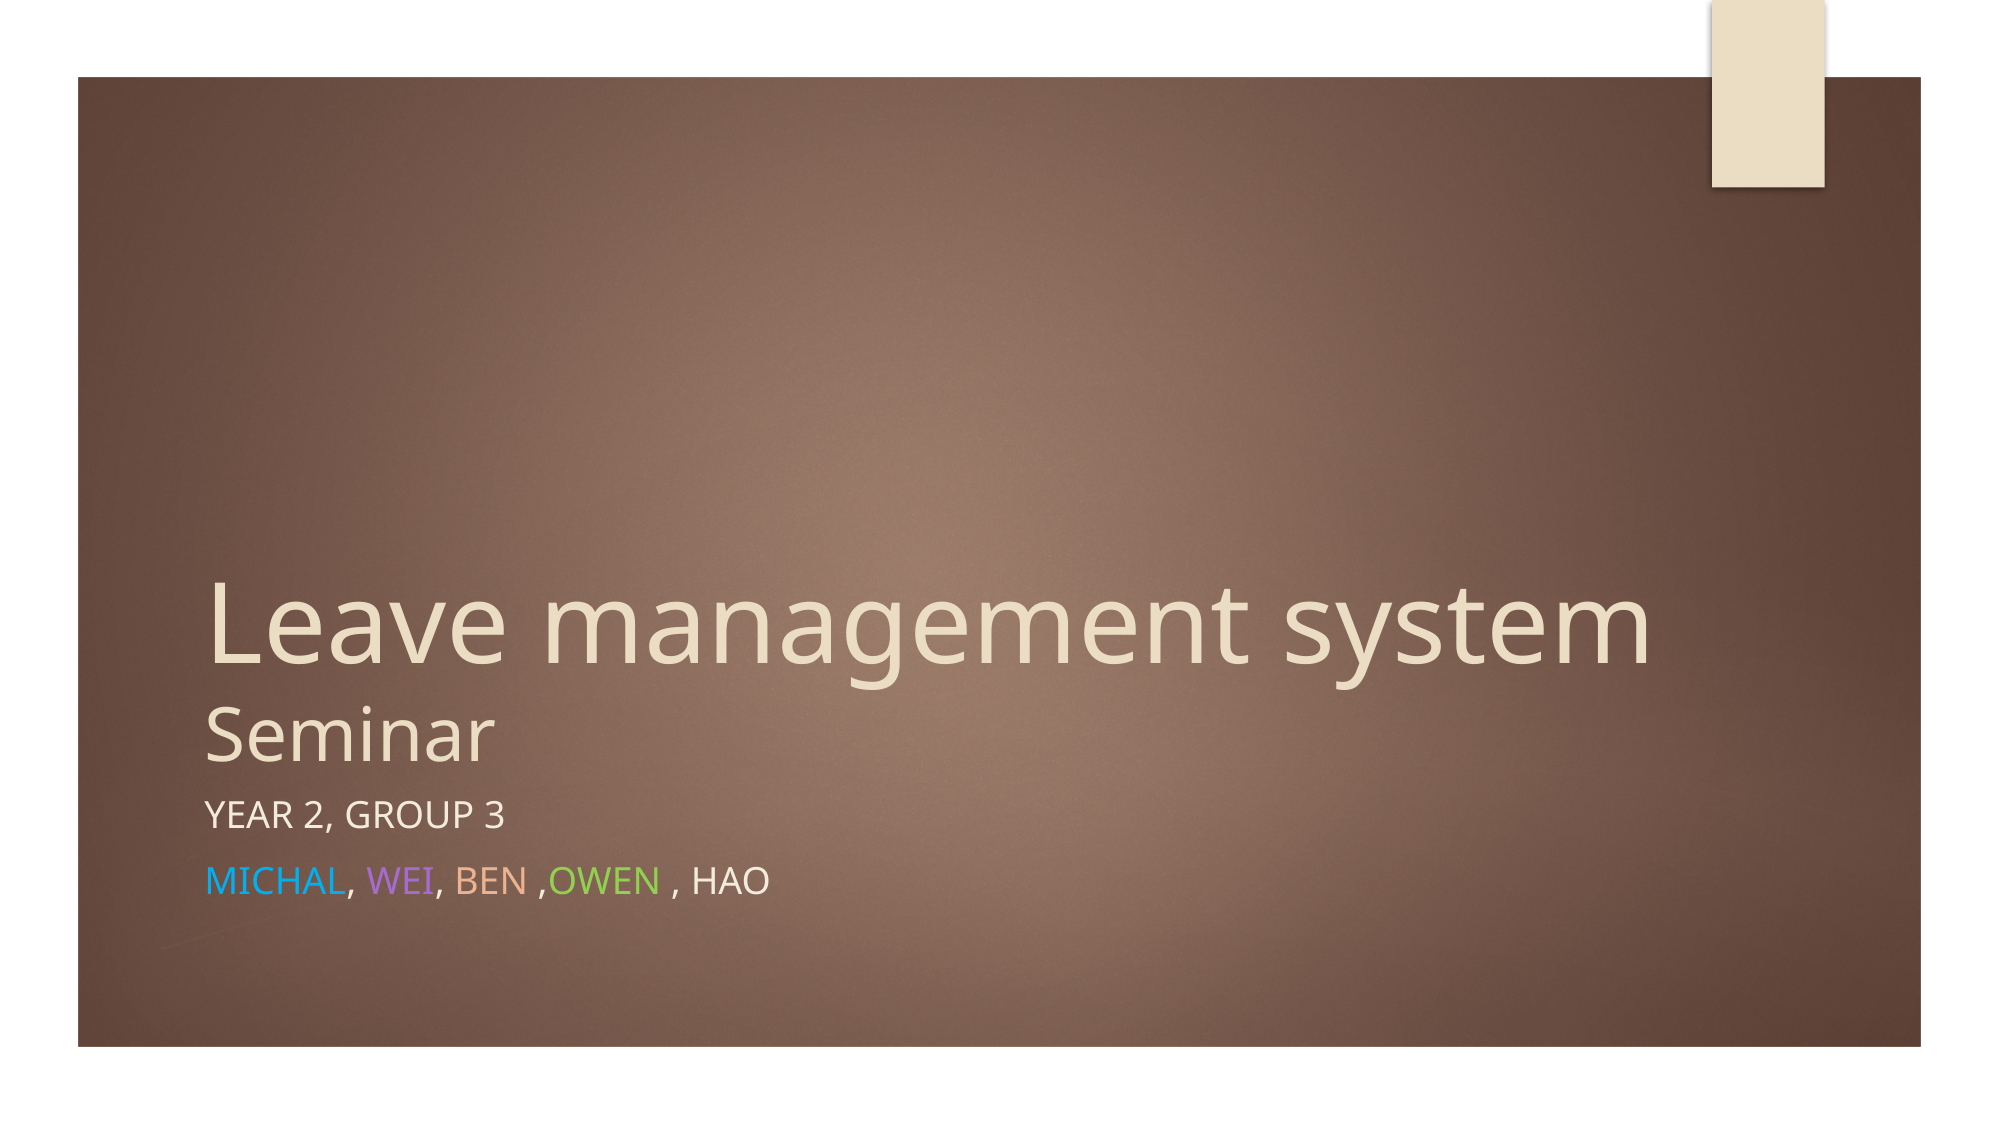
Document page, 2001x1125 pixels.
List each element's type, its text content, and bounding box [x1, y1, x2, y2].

title Leave management system Seminar [189, 344, 1841, 784]
subtitle Year 2, Group 3 Michal, Wei, Ben ,Owen , Hao [189, 783, 1638, 925]
